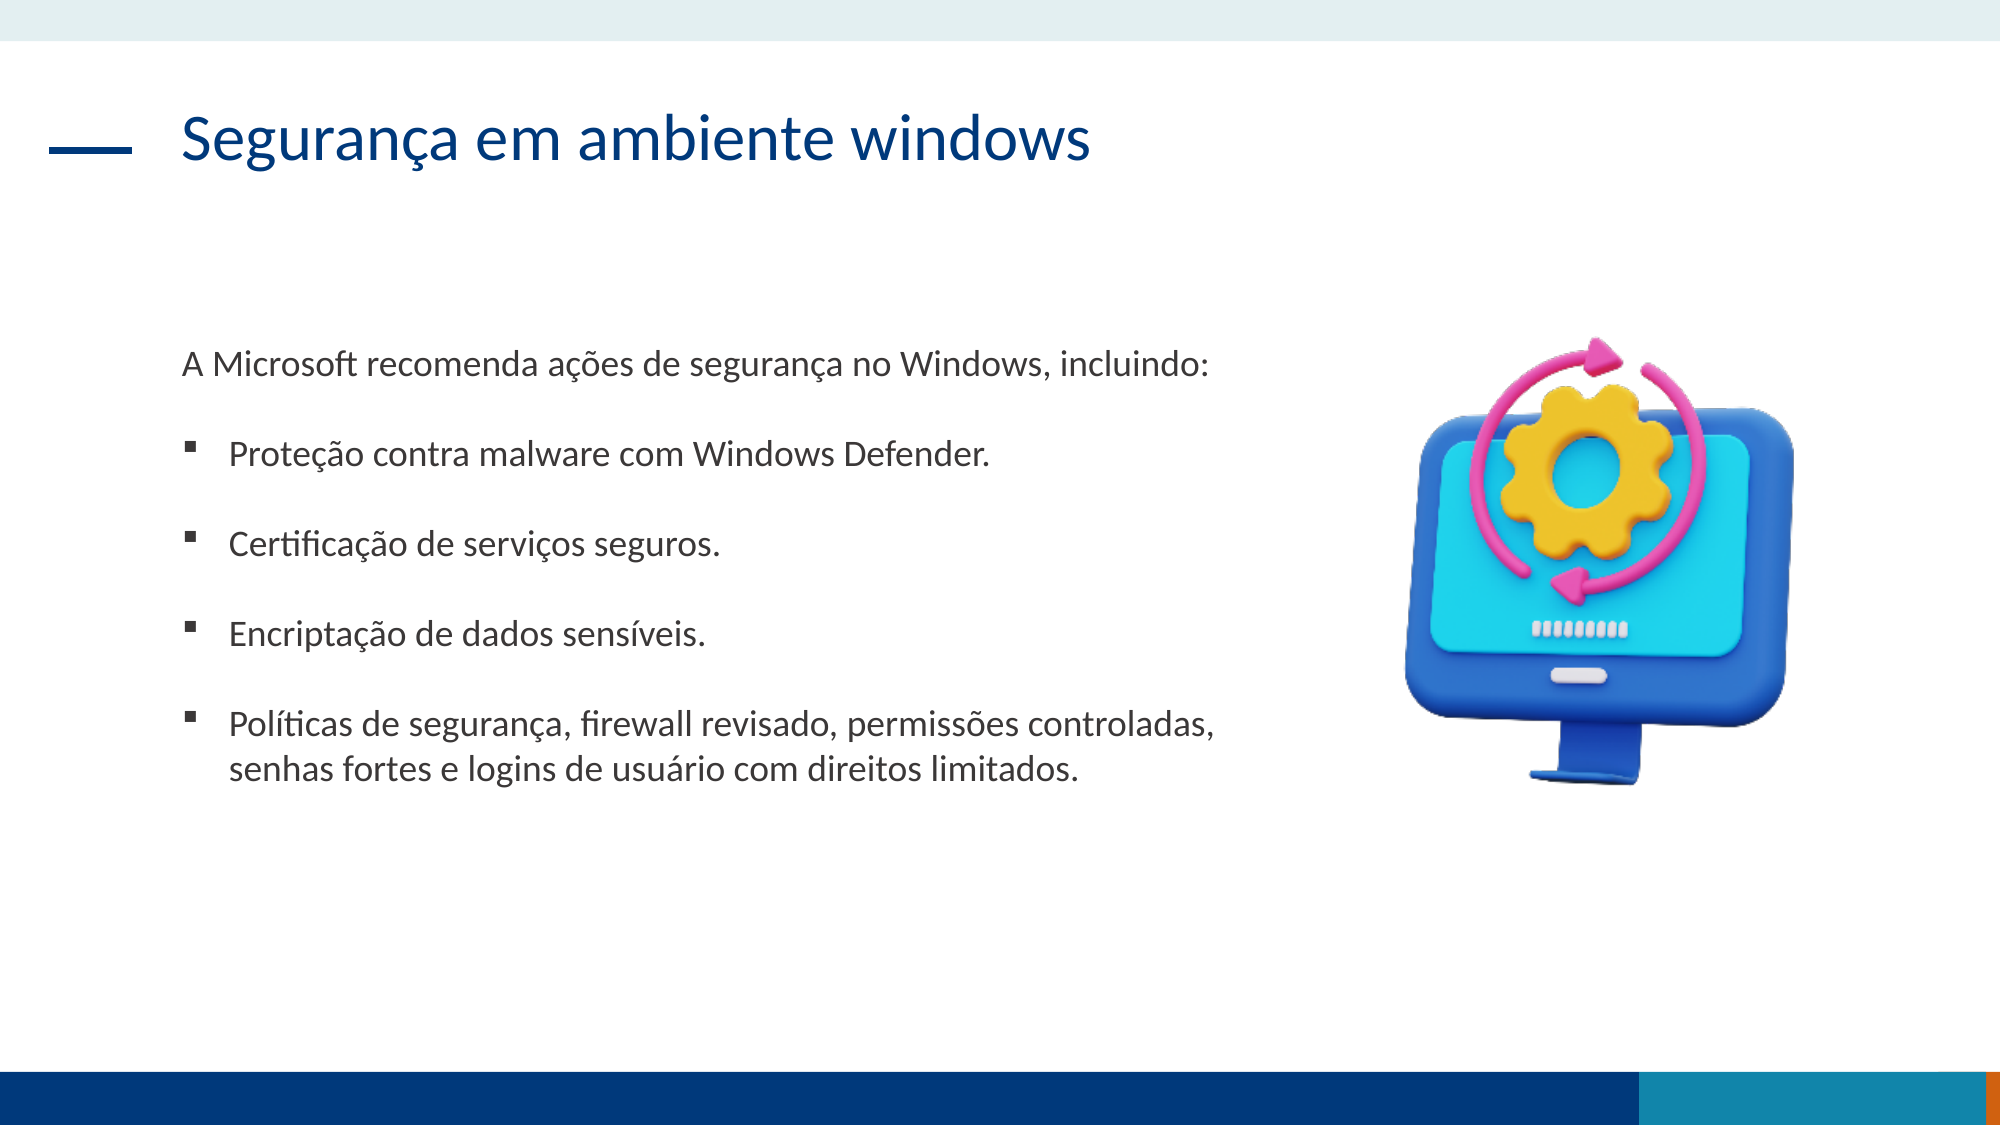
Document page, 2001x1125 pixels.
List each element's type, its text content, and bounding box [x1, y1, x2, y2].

picture [1368, 332, 1830, 793]
text_box A Microsoft recomenda ações de segurança no Windows, incluindo: Proteção contra malware com Windows Defender. Certificação de serviços seguros. Encriptação de dados sensíveis. Políticas de segurança, firewall revisado, permissões controladas, senhas fortes e logins de usuário com direitos limitados. [167, 332, 1335, 797]
list Segurança em ambiente windows [167, 95, 1833, 237]
